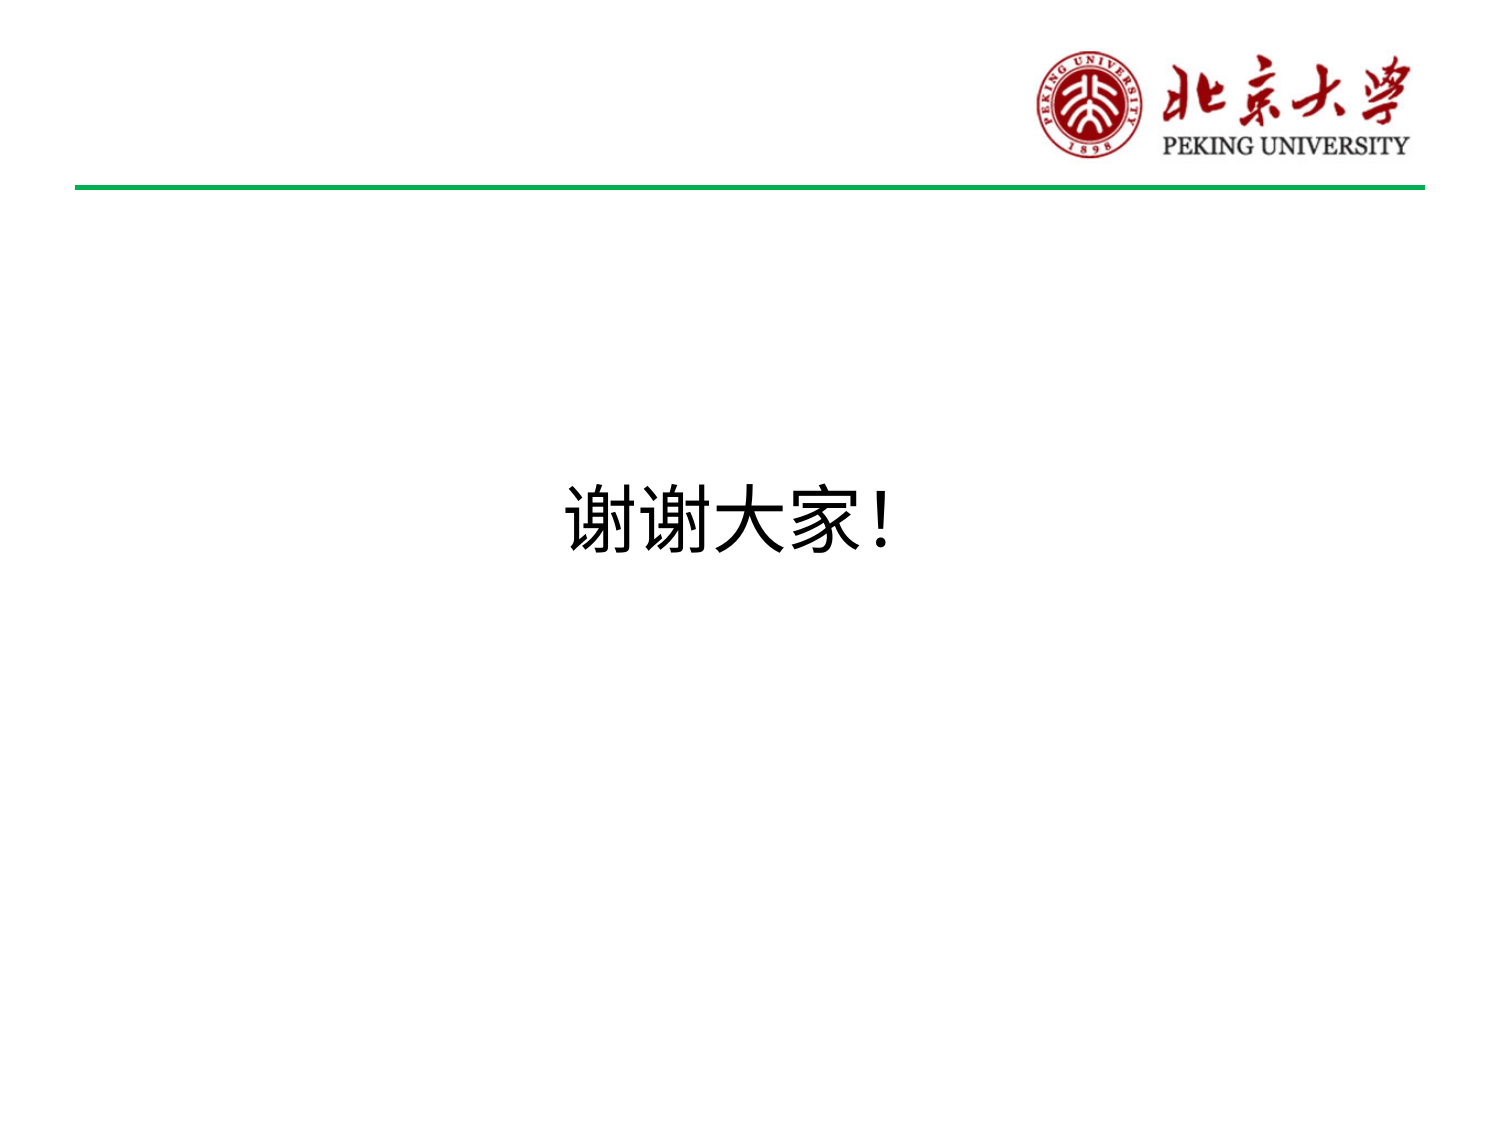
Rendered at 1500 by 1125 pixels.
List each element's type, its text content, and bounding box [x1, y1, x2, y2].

text_box 谢谢大家！ [547, 464, 953, 570]
picture [1022, 39, 1425, 167]
